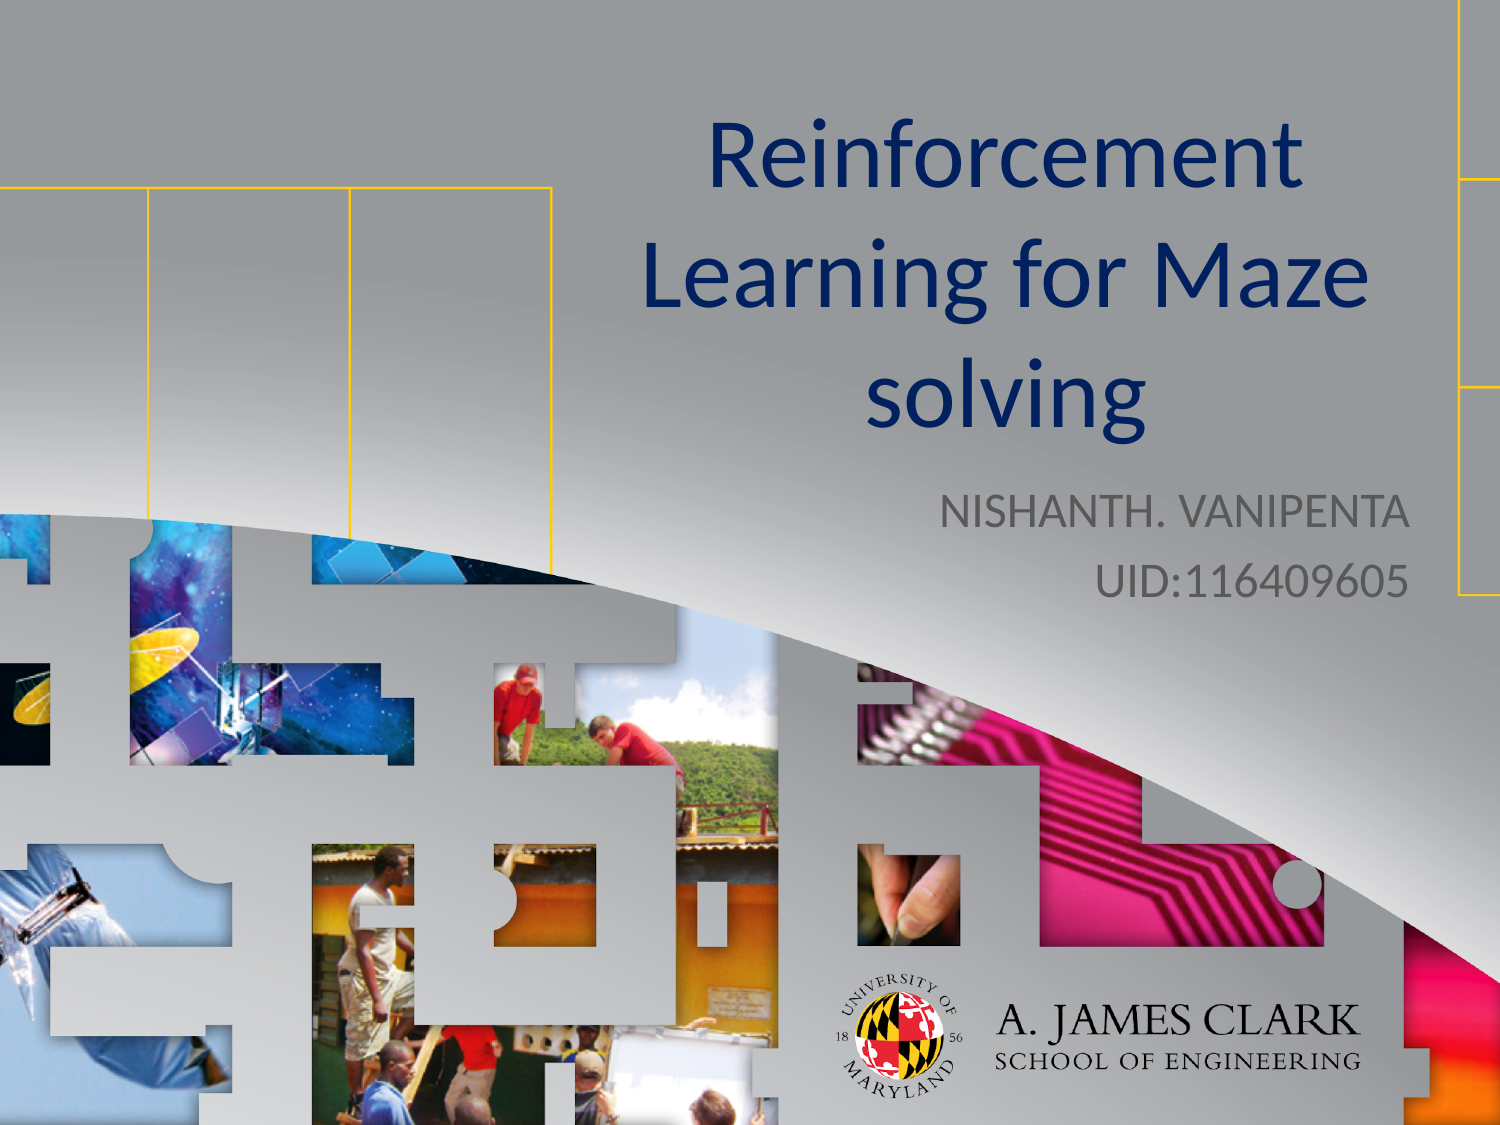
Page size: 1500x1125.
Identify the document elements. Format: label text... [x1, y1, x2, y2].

title Reinforcement Learning for Maze solving [601, 80, 1412, 443]
picture [0, 0, 1500, 1125]
subtitle NISHANTH. VANIPENTA UID:116409605 [601, 470, 1426, 655]
